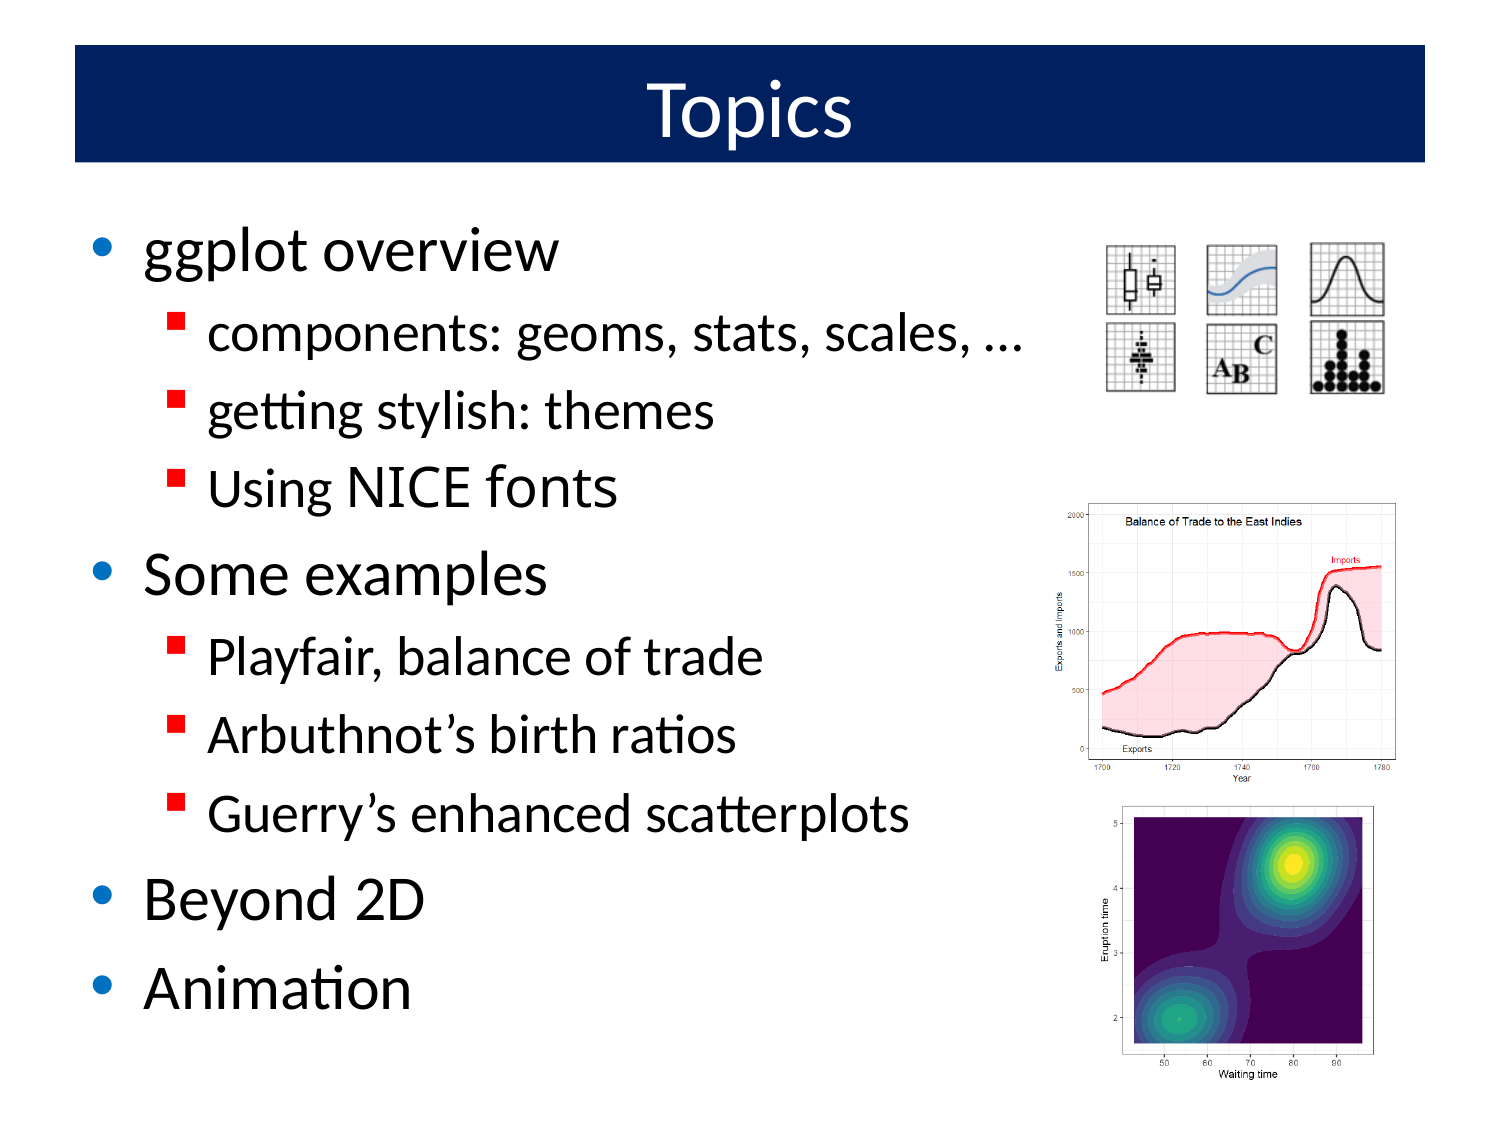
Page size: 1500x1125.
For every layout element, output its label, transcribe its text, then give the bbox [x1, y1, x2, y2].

picture [1202, 241, 1280, 398]
title Topics [75, 45, 1425, 163]
list ggplot overview components: geoms, stats, scales, … getting stylish: themes Using NICE fonts Some examples Playfair, balance of trade Arbuthnot’s birth ratios Guerry’s enhanced scatterplots Beyond 2D Animation [75, 200, 1425, 1038]
picture [1049, 499, 1398, 784]
slide_number [1074, 1062, 1425, 1103]
picture [1099, 239, 1177, 398]
picture [1094, 800, 1379, 1085]
picture [1307, 240, 1392, 397]
